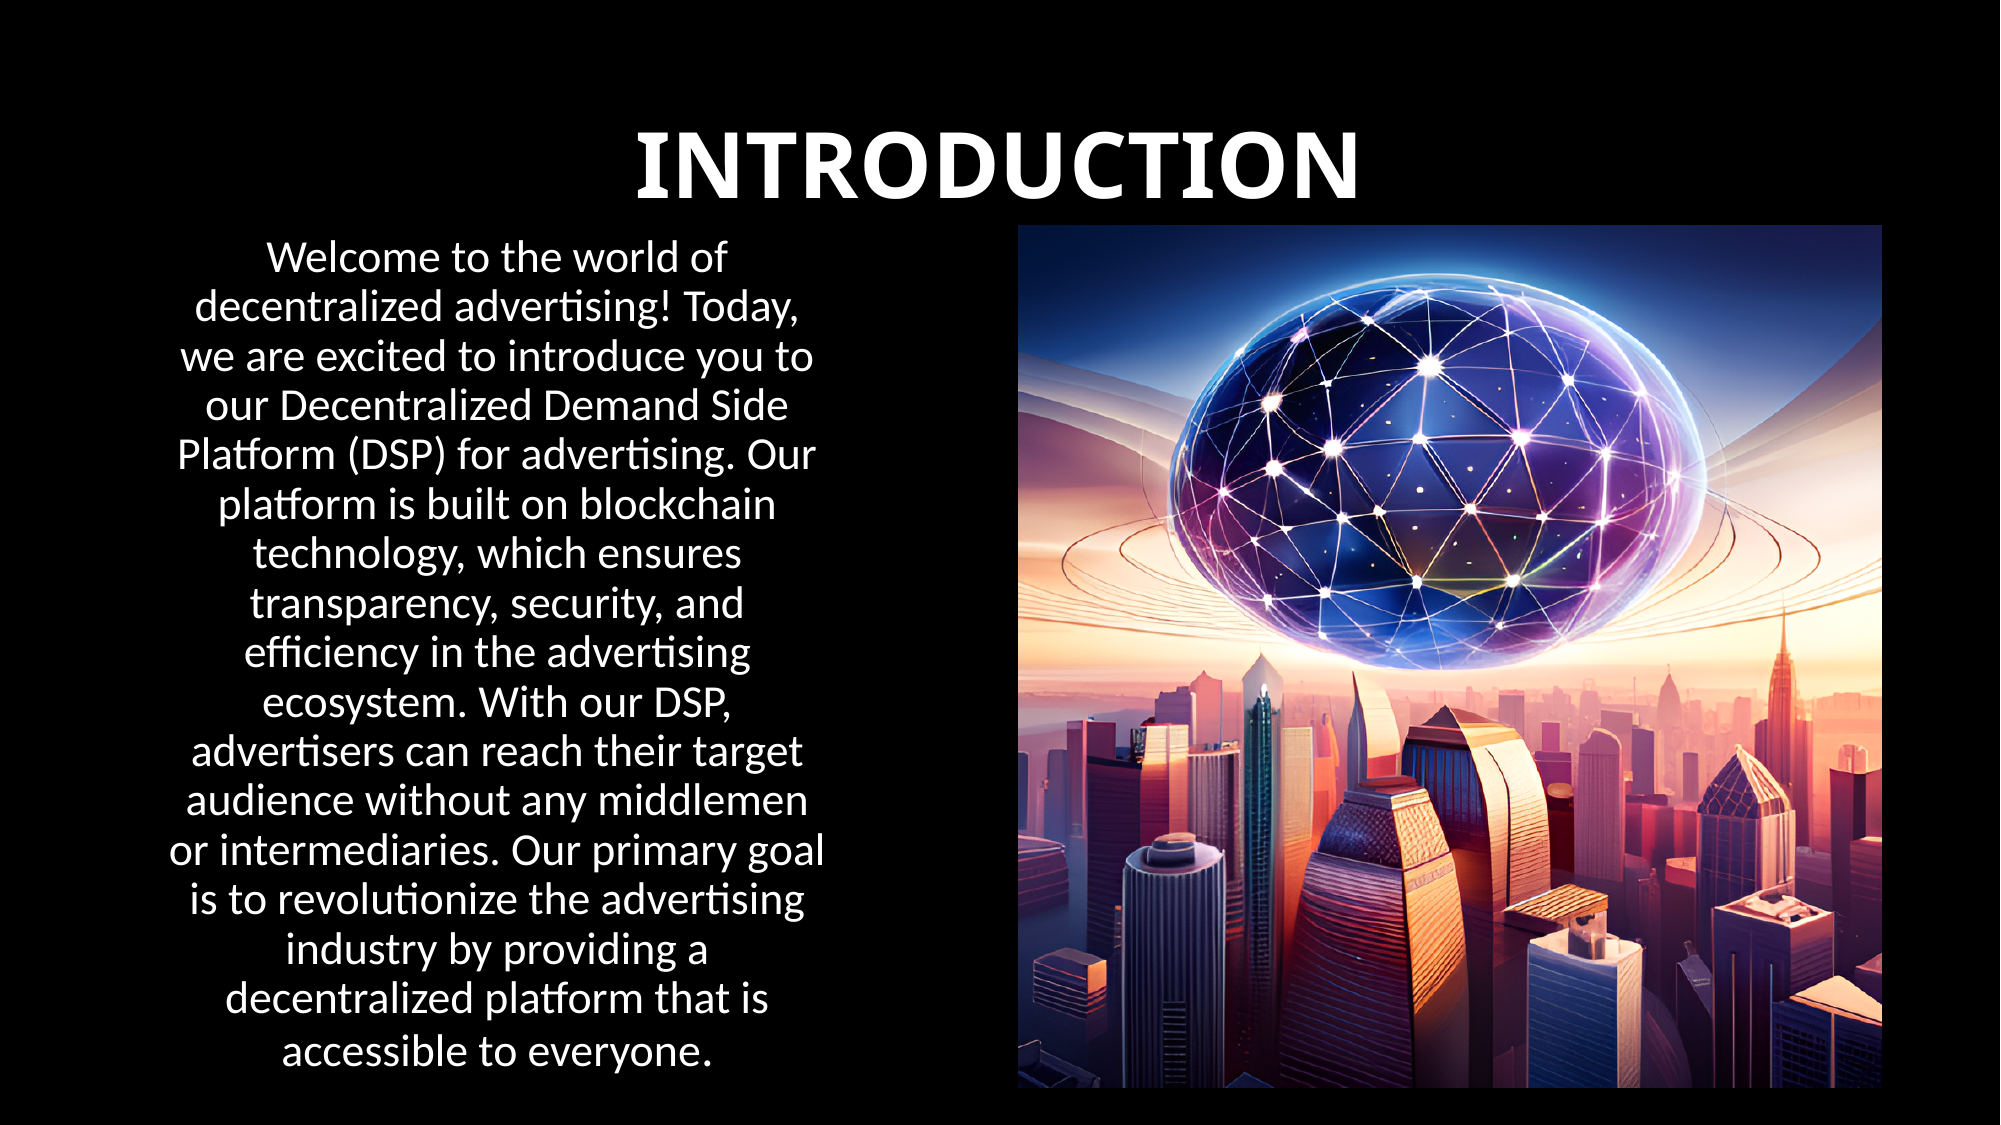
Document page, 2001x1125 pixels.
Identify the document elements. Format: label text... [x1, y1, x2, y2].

picture [1018, 225, 1882, 1088]
title INTRODUCTION [137, 59, 1863, 278]
list Welcome to the world of decentralized advertising! Today, we are excited to introduce you to our Decentralized Demand Side Platform (DSP) for advertising. Our platform is built on blockchain technology, which ensures transparency, security, and efficiency in the advertising ecosystem. With our DSP, advertisers can reach their target audience without any middlemen or intermediaries. Our primary goal is to revolutionize the advertising industry by providing a decentralized platform that is accessible to everyone. [150, 225, 845, 939]
